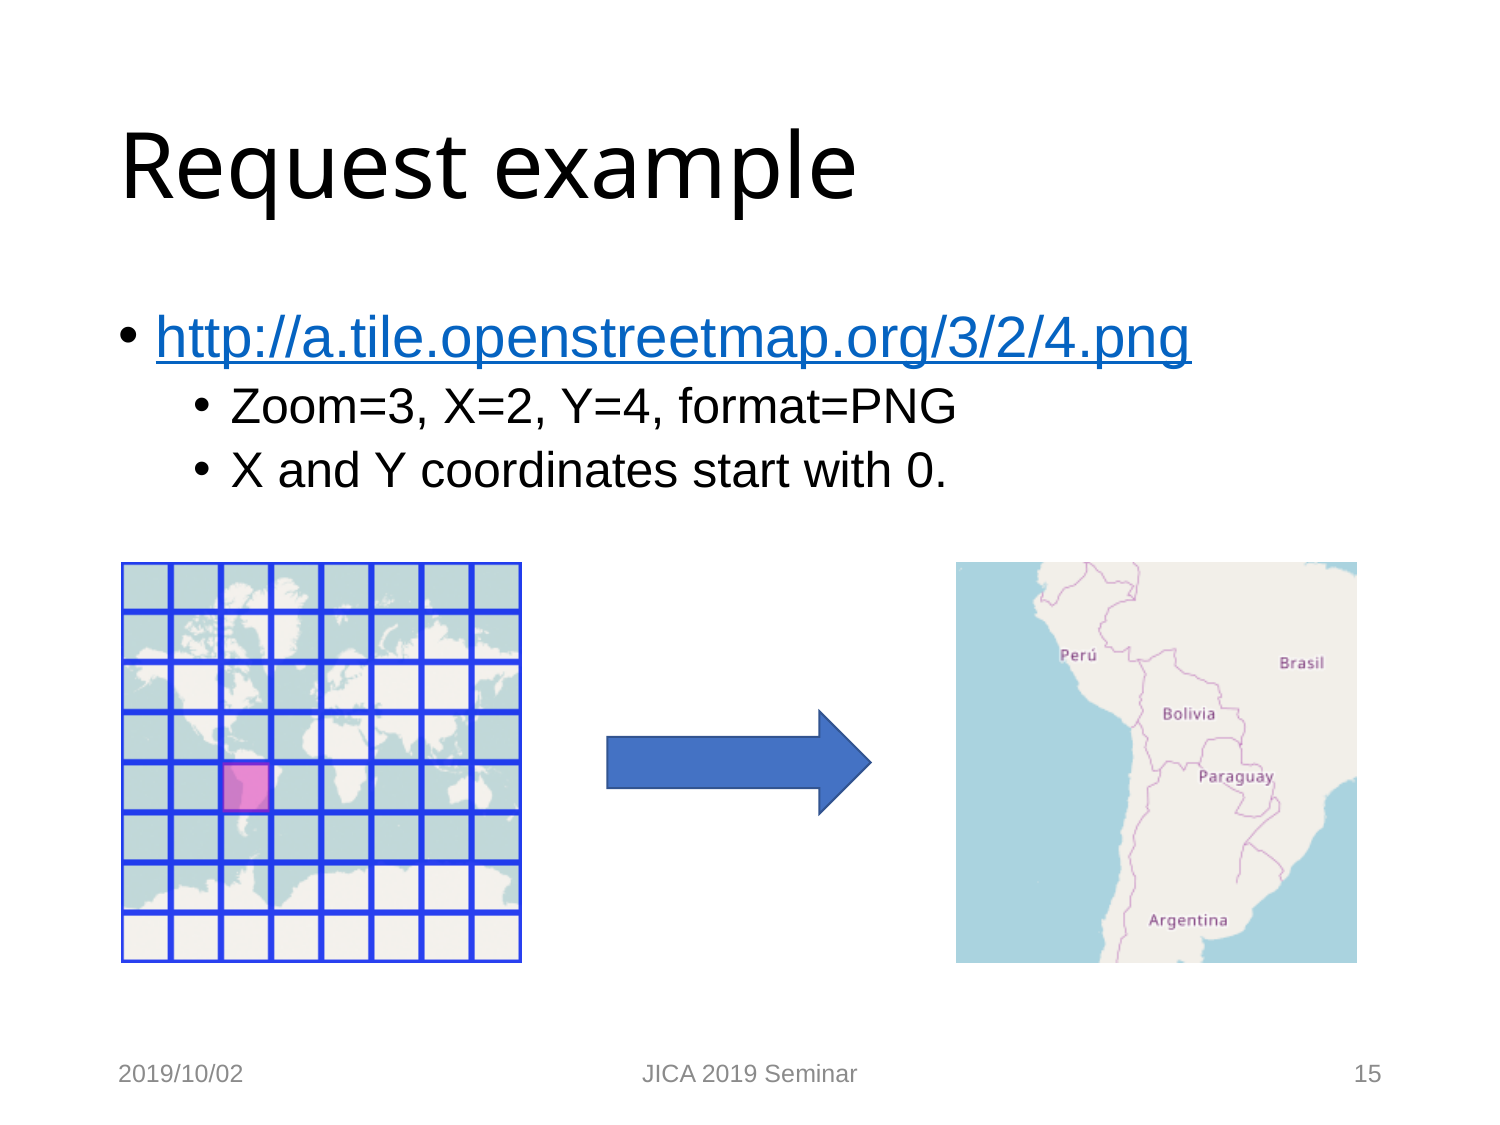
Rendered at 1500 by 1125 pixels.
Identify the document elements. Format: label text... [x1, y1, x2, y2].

title Request example [103, 59, 1397, 278]
list http://a.tile.openstreetmap.org/3/2/4.png Zoom=3, X=2, Y=4, format=PNG X and Y coordinates start with 0. [103, 299, 1397, 1014]
picture [121, 562, 522, 963]
picture [956, 562, 1357, 963]
text_box [606, 708, 873, 817]
footer JICA 2019 Seminar [496, 1042, 1004, 1103]
slide_number 15 [1059, 1042, 1397, 1103]
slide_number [103, 1042, 441, 1103]
